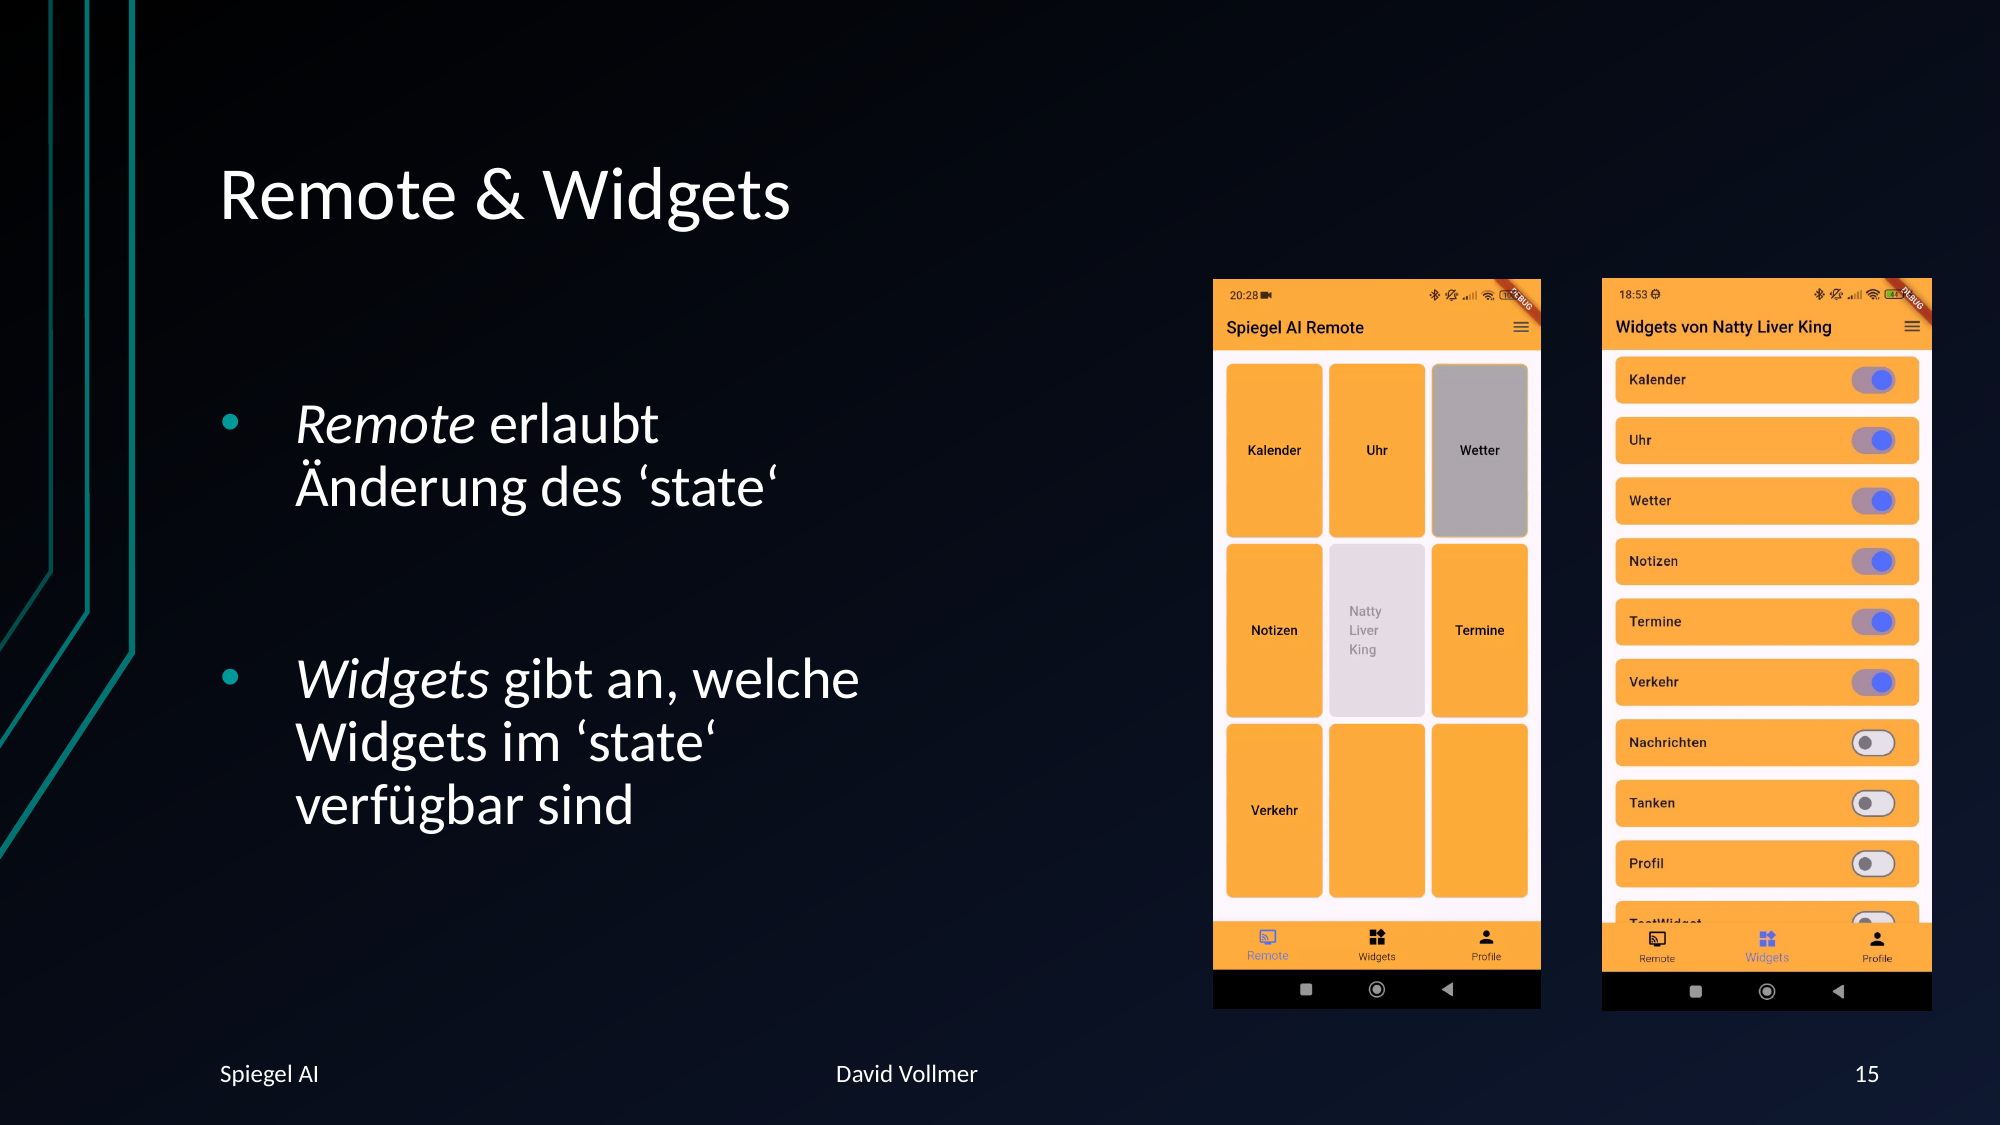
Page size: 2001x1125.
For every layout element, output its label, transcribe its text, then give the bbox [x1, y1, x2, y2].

slide_number 15 [1733, 1042, 1900, 1103]
footer Spiegel AI David Vollmer [200, 1042, 1434, 1103]
title Remote & Widgets [200, 45, 1900, 246]
picture [1602, 277, 1932, 1011]
text_box Remote erlaubt Änderung des ‘state‘ Widgets gibt an, welche Widgets im ‘state‘ verfügbar sind [200, 279, 894, 1013]
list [1212, 278, 1542, 1010]
